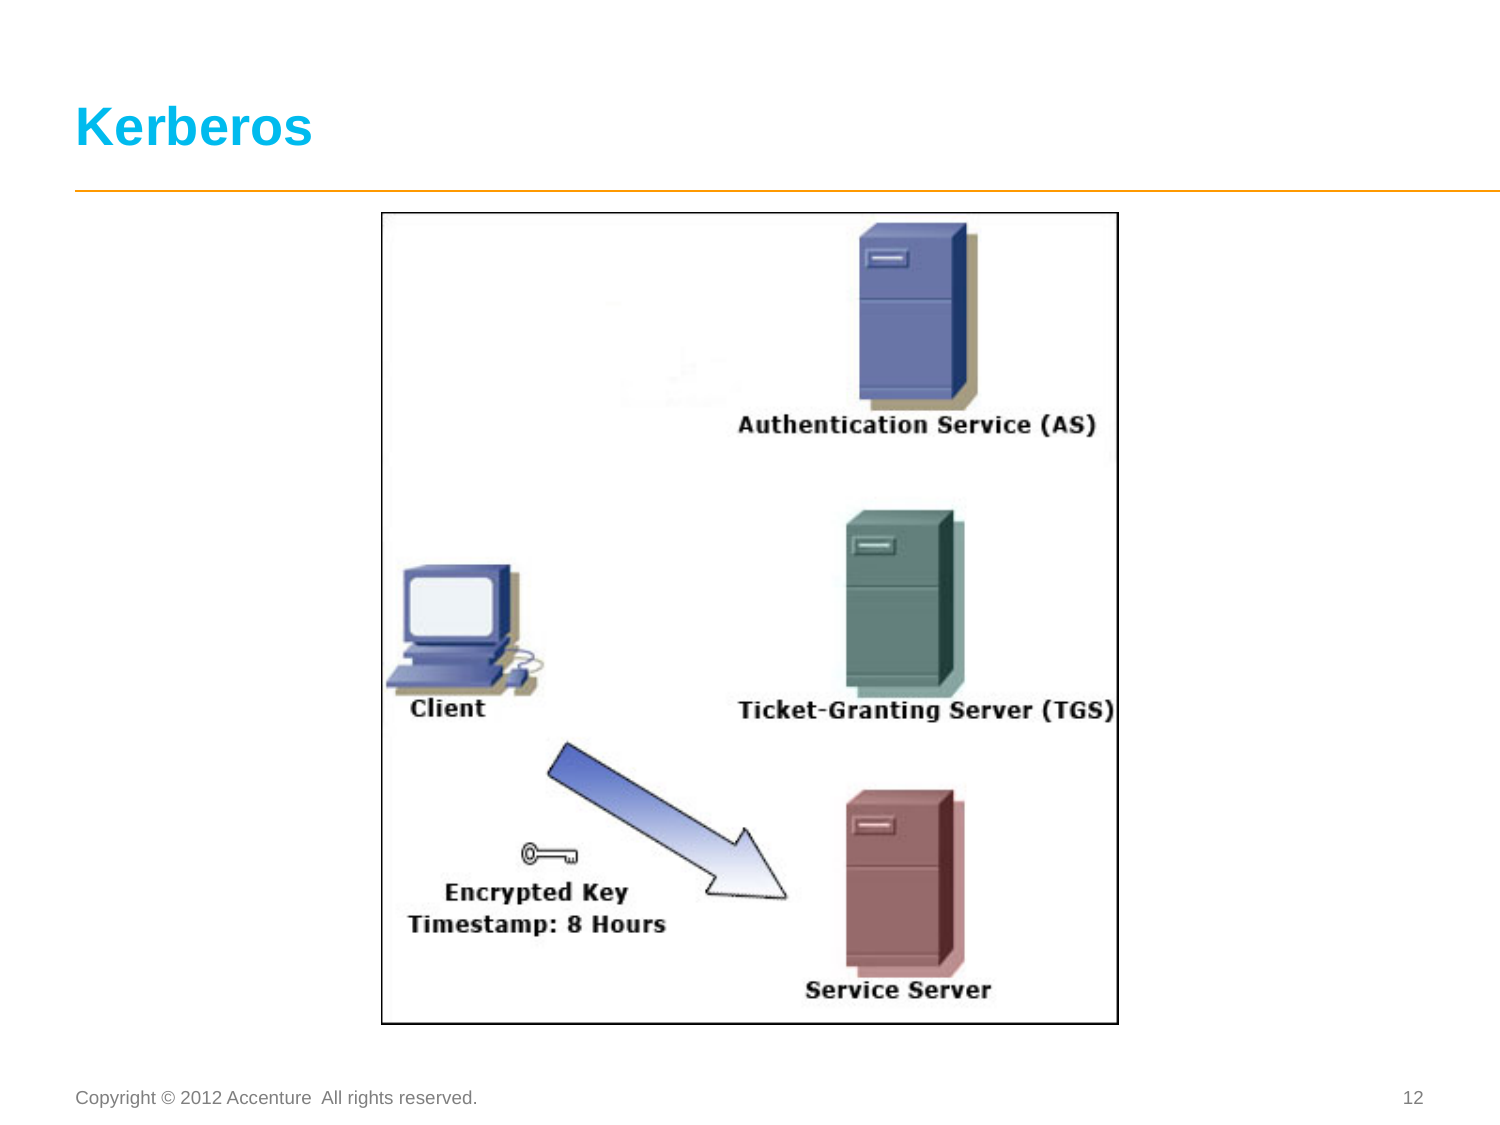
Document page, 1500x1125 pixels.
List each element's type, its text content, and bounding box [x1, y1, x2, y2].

title Kerberos [75, 27, 1422, 157]
picture [380, 212, 1119, 1026]
